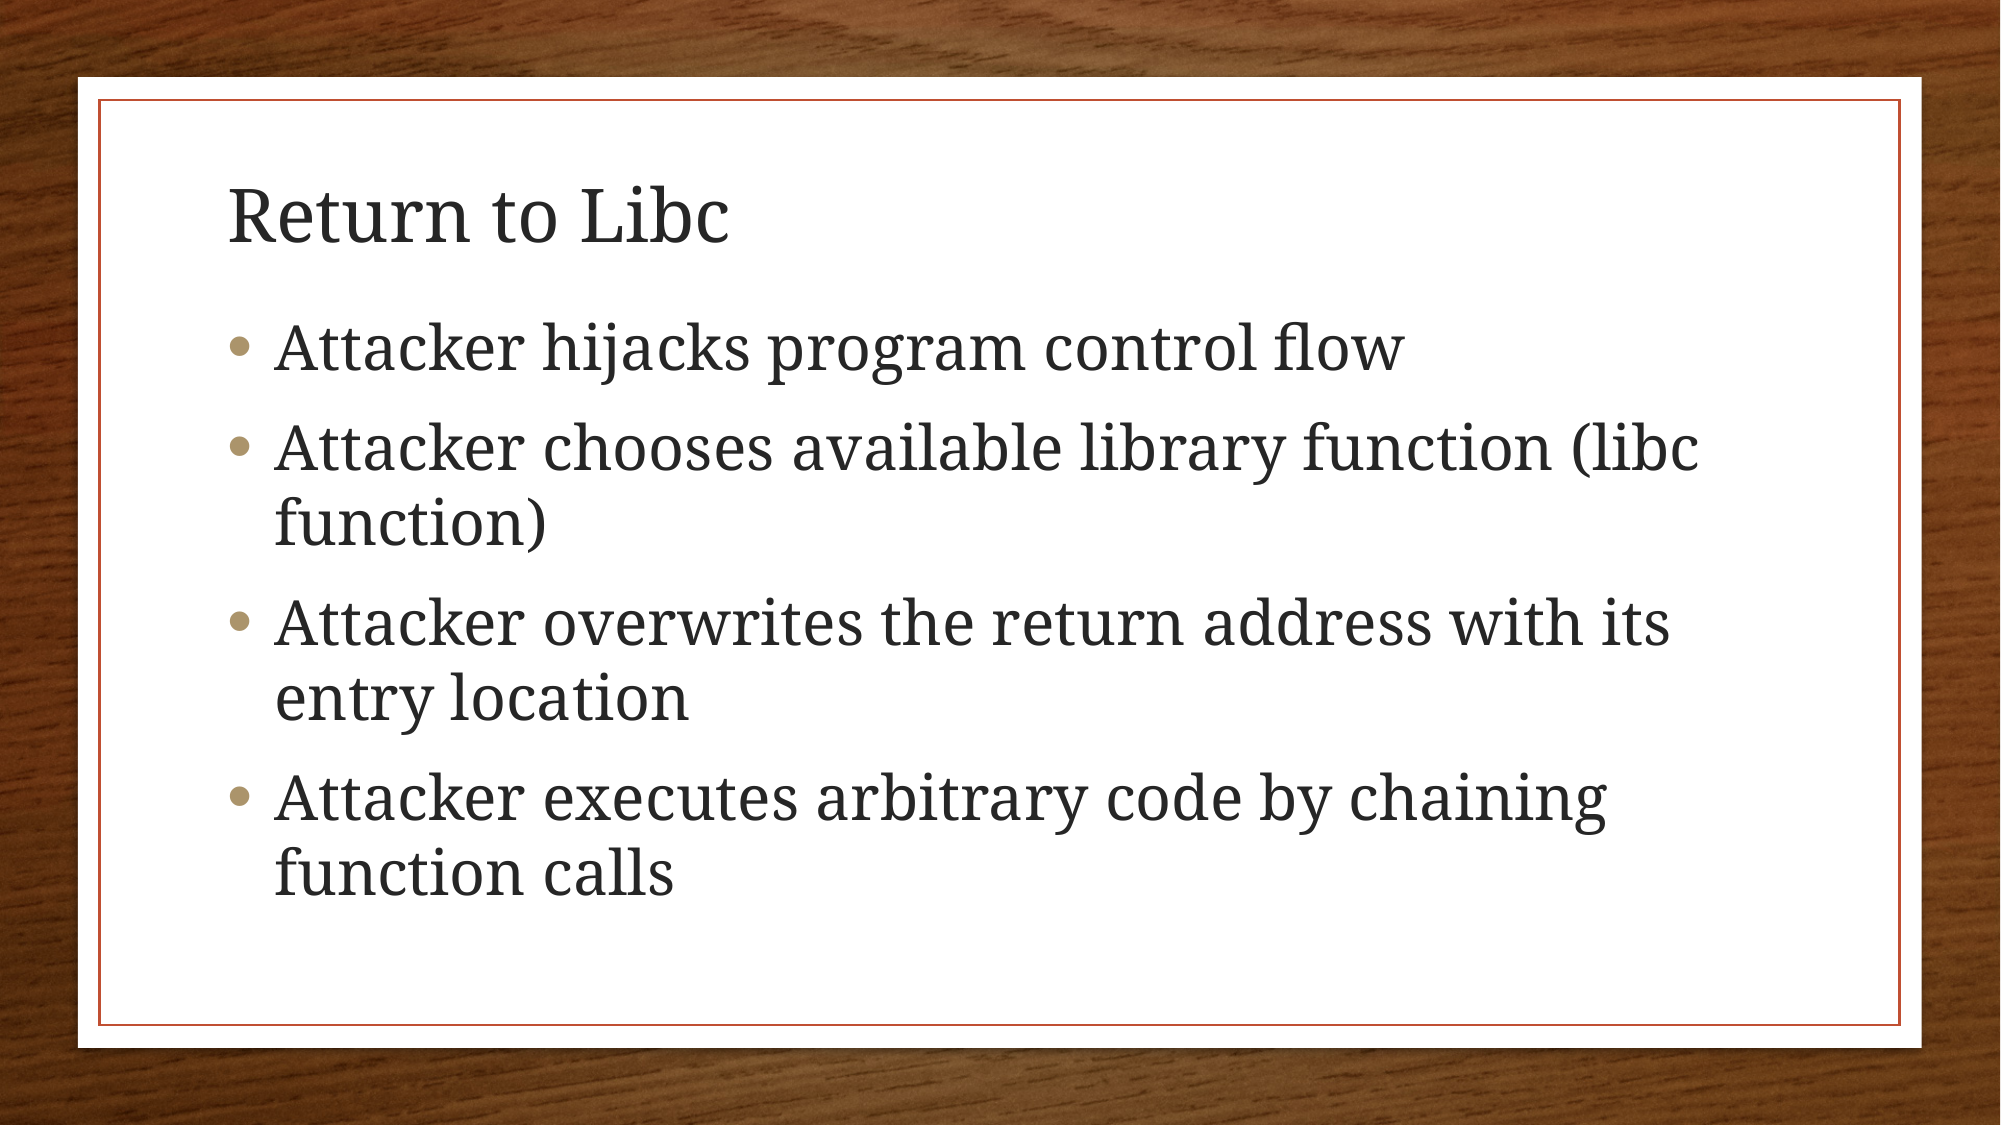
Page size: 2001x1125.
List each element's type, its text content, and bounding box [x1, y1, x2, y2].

text_box [0, 0, 2000, 1125]
text_box [99, 99, 1900, 1026]
list Attacker hijacks program control flow Attacker chooses available library function (libc function) Attacker overwrites the return address with its entry location Attacker executes arbitrary code by chaining function calls [212, 300, 1788, 964]
title Return to Libc [212, 161, 1788, 266]
text_box [77, 76, 1923, 1049]
